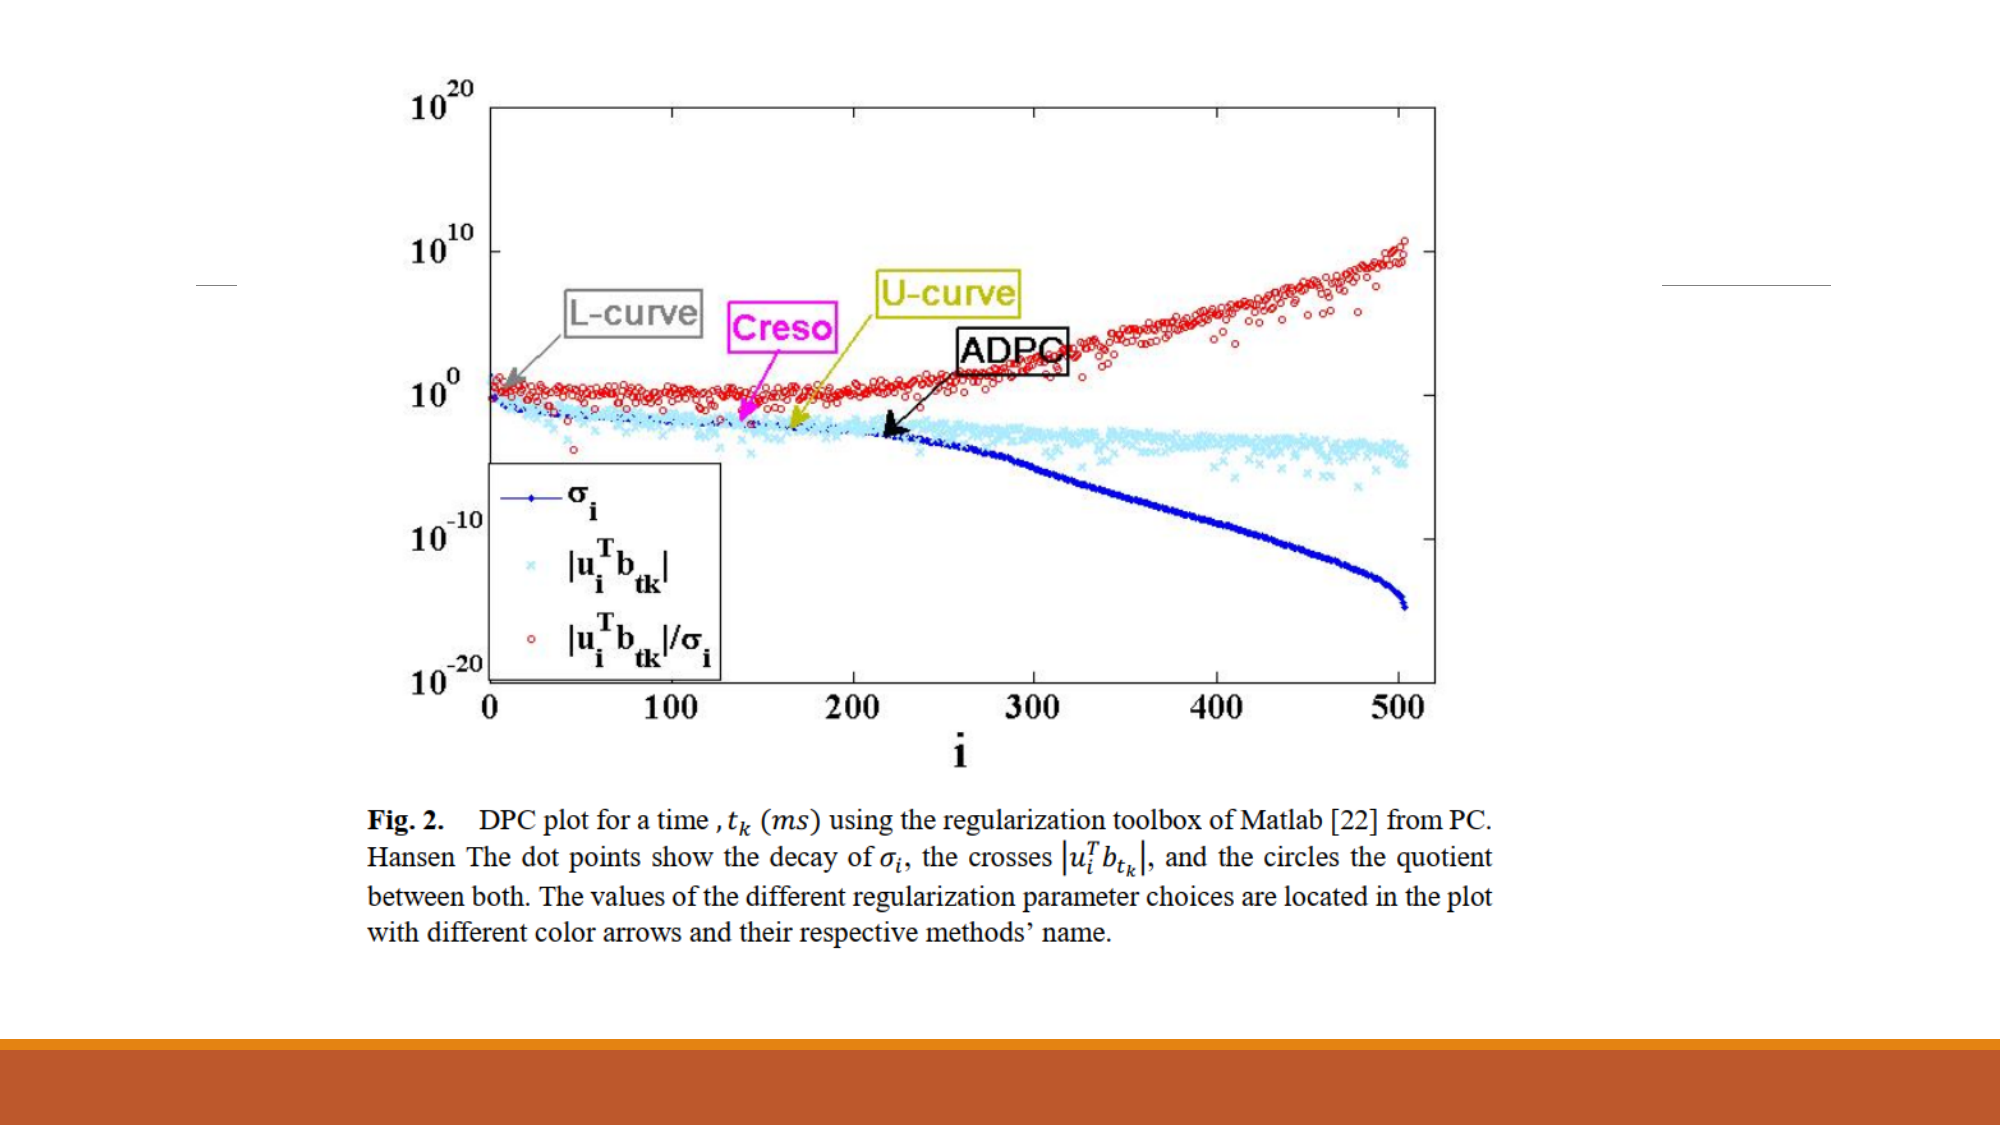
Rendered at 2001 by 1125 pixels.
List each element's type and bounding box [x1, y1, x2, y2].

picture [236, 30, 1662, 976]
